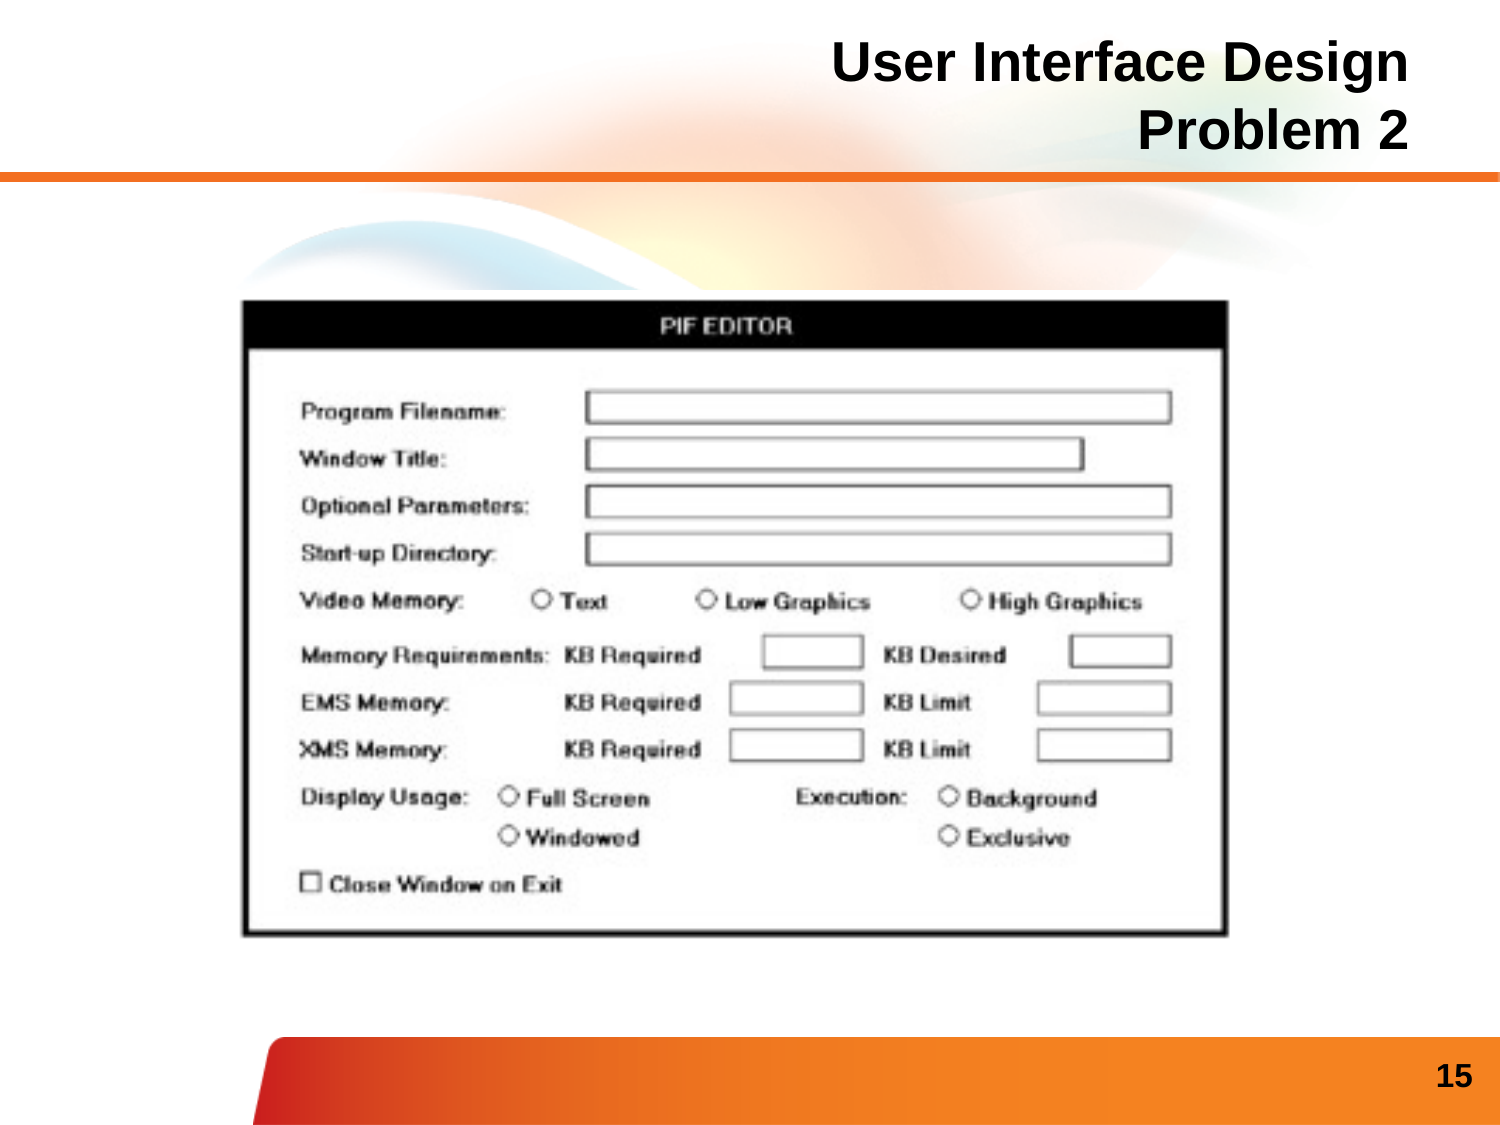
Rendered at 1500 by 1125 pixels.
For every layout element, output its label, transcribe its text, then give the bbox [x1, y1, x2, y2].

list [229, 290, 1245, 947]
picture [253, 1037, 1500, 1125]
picture [0, 0, 1500, 486]
title User Interface Design Problem 2 [437, 24, 1425, 161]
